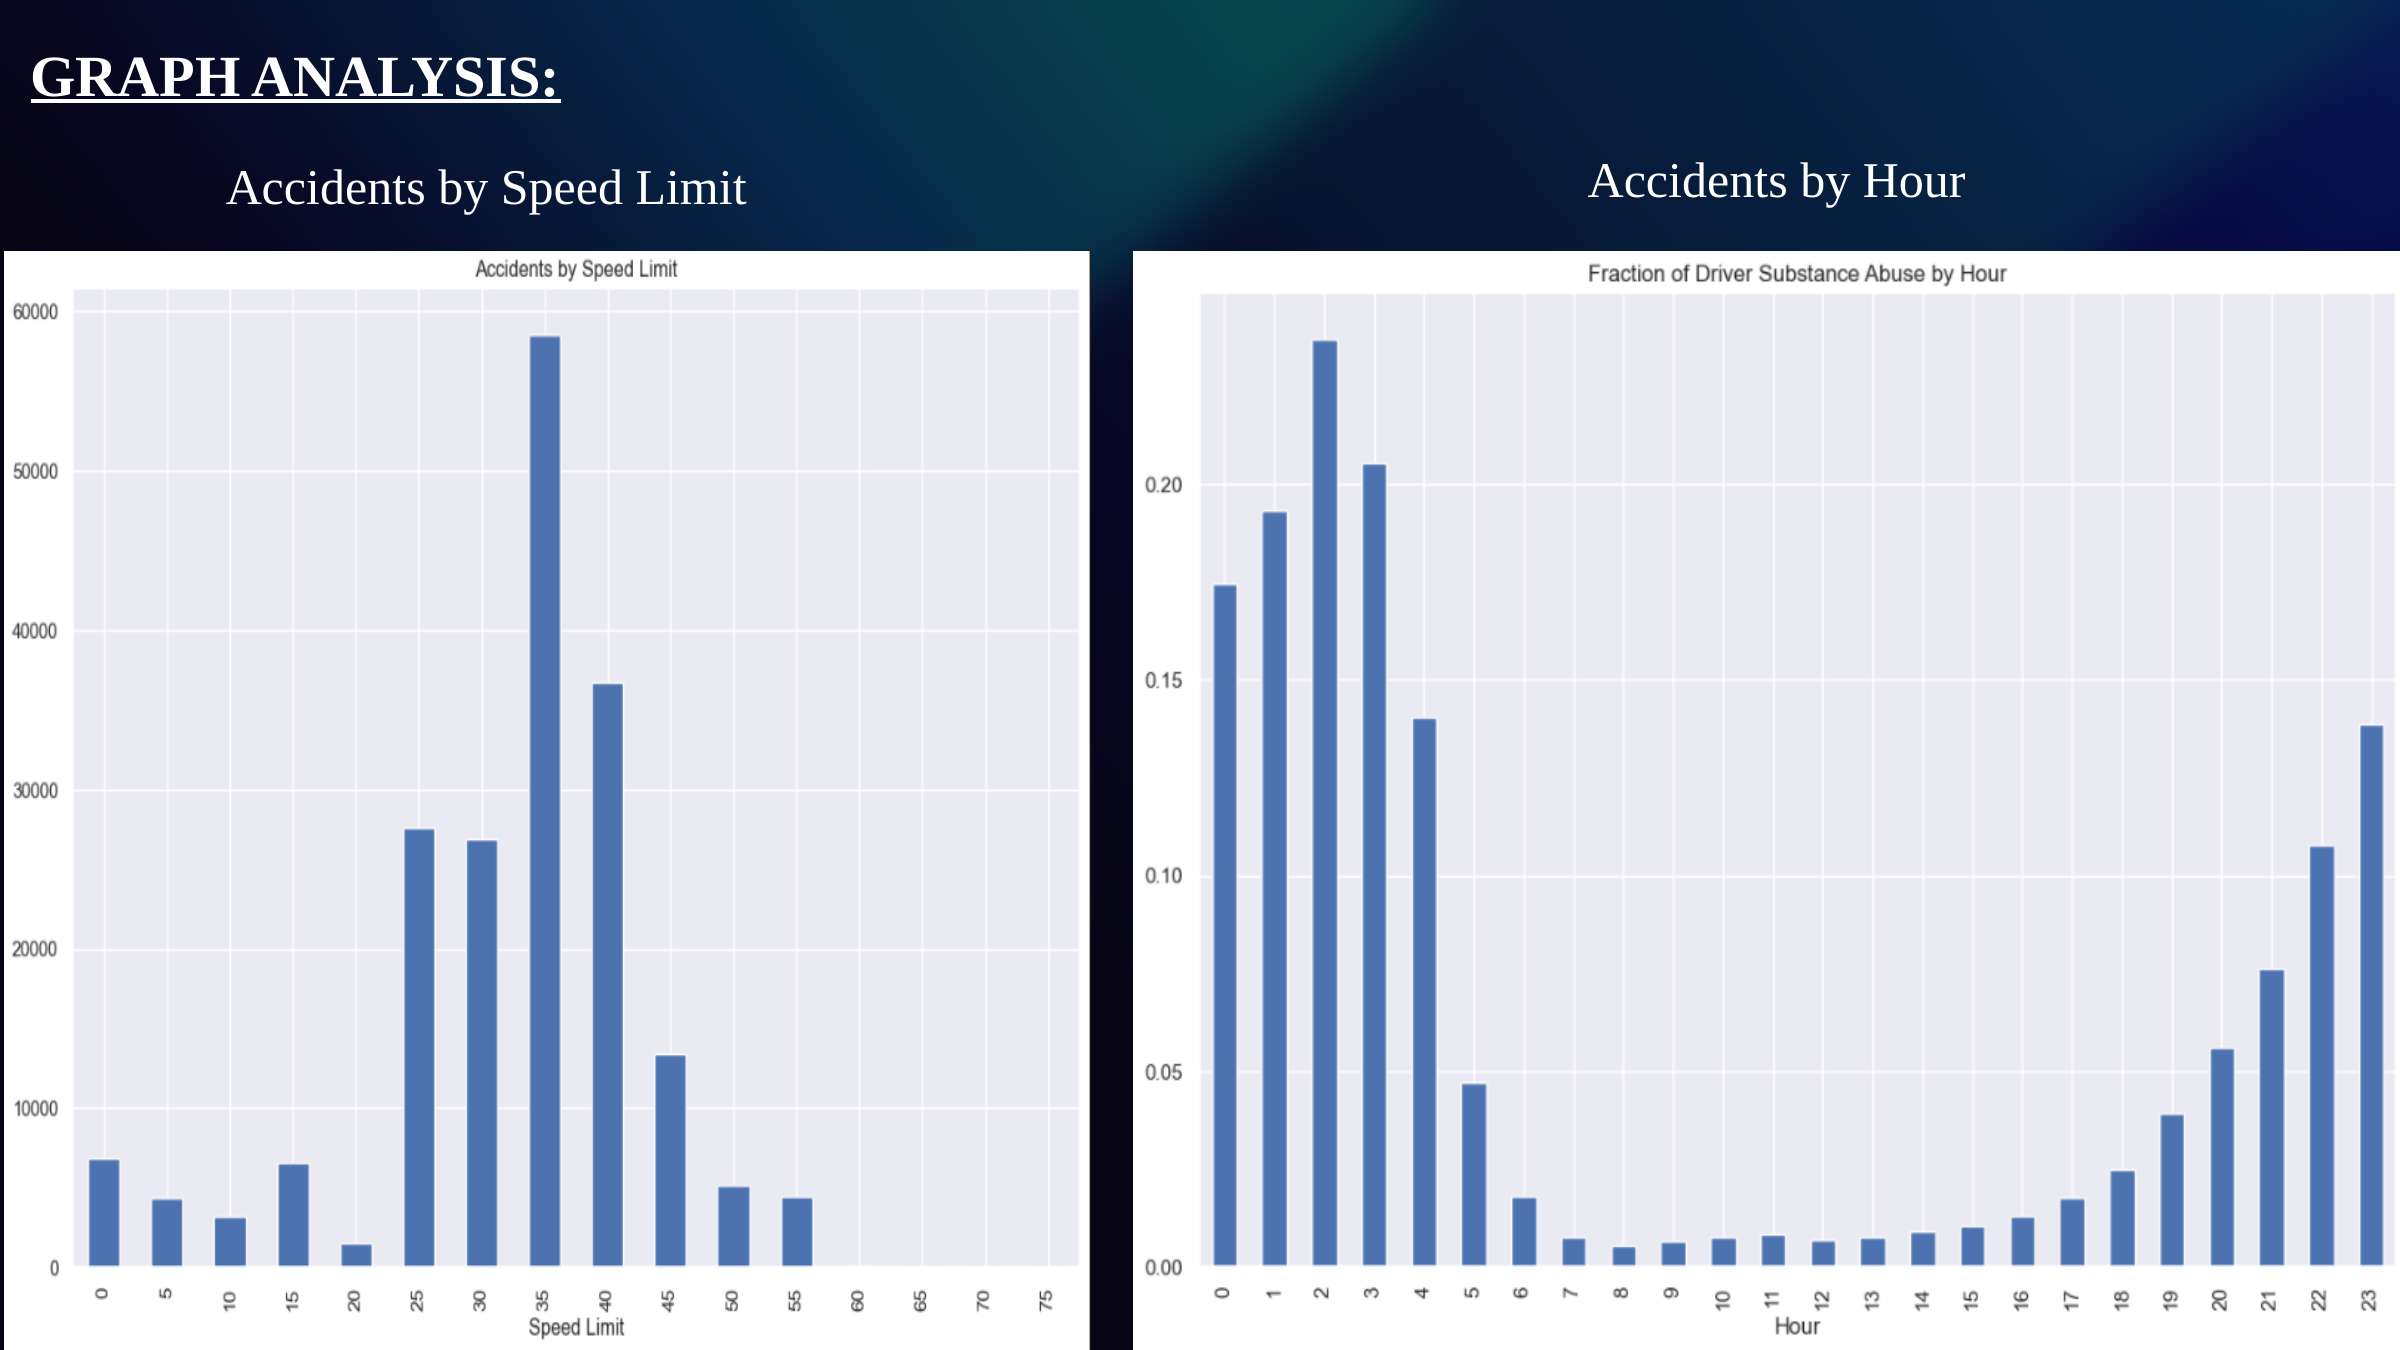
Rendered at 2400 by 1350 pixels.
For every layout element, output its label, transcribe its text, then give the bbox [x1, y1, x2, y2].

text_box Accidents by Hour [1548, 140, 2348, 216]
text_box GRAPH ANALYSIS: [15, 30, 949, 118]
text_box Accidents by Speed Limit [148, 146, 949, 222]
picture [1133, 251, 2400, 1350]
picture [4, 251, 1091, 1350]
